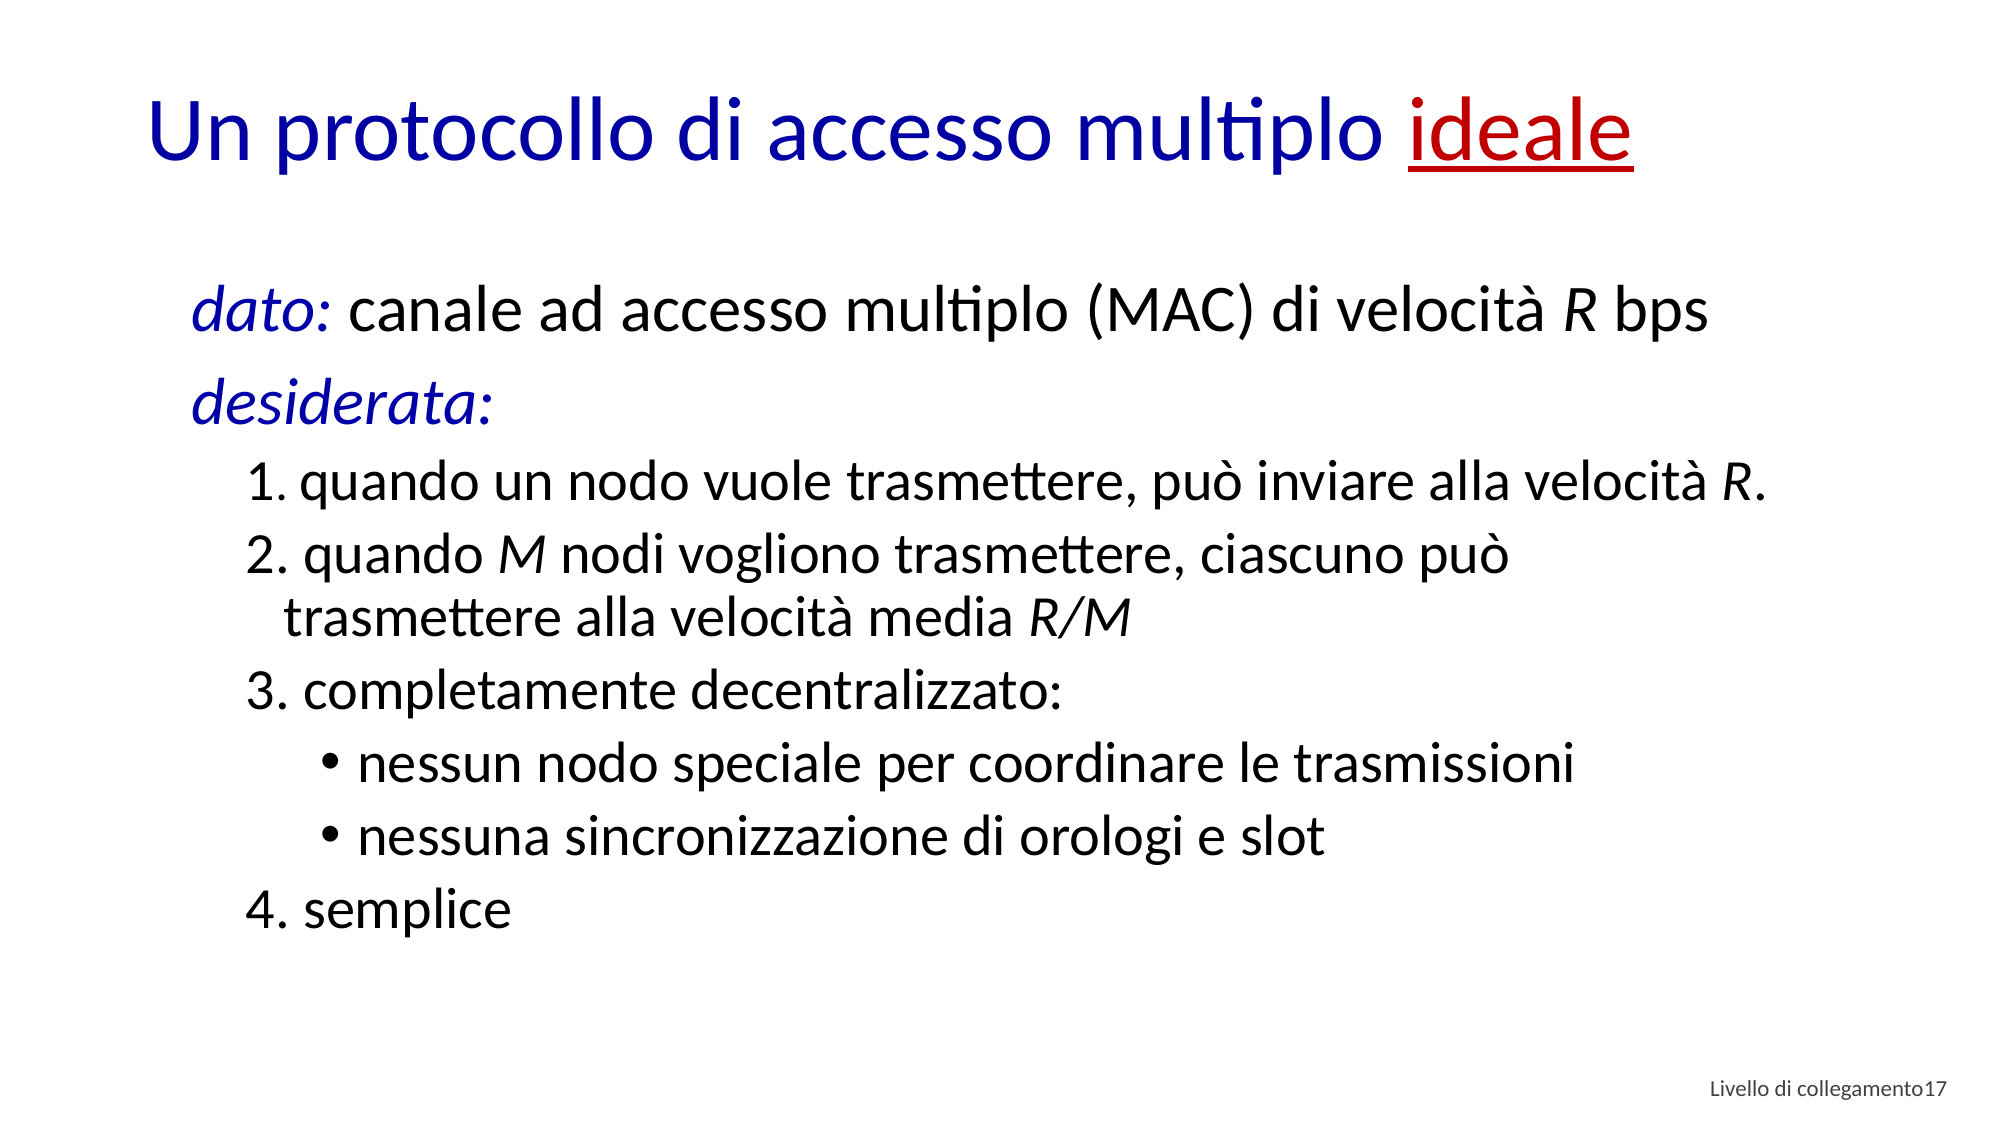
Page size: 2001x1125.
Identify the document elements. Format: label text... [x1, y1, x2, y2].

slide_number Livello di collegamento 16 [1512, 1056, 1963, 1117]
title Un protocollo di accesso multiplo ideale [131, 57, 1857, 205]
text_box dato: canale ad accesso multiplo (MAC) di velocità R bps desiderata: 1. quando un nodo vuole trasmettere, può inviare alla velocità R. 2. quando M nodi vogliono trasmettere, ciascuno può trasmettere alla velocità media R/M 3. completamente decentralizzato: nessun nodo speciale per coordinare le trasmissioni nessuna sincronizzazione di orologi e slot 4. semplice [154, 266, 1805, 1030]
